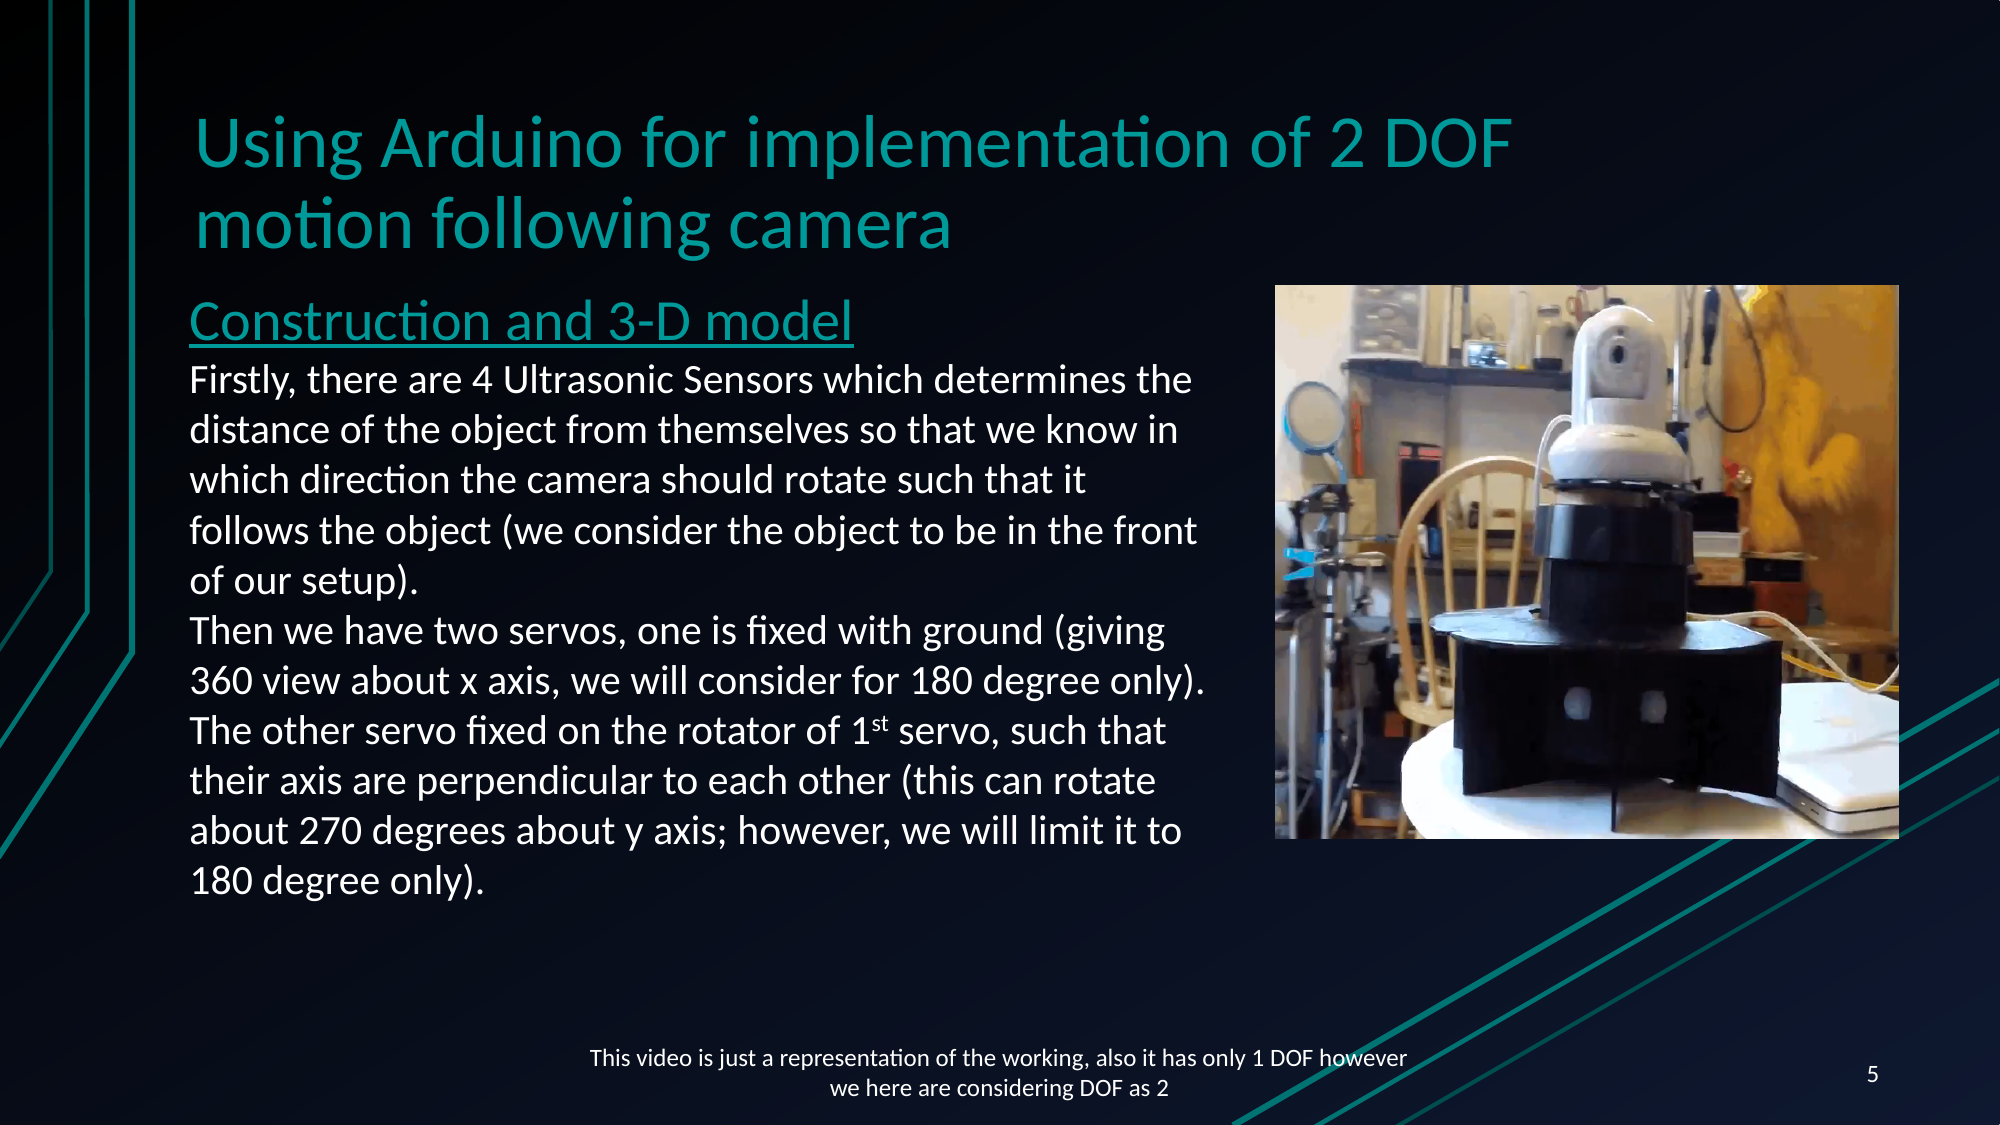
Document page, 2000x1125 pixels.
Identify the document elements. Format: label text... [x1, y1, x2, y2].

footer This video is just a representation of the working, also it has only 1 DOF however we here are considering DOF as 2 [566, 1041, 1433, 1102]
title Using Arduino for implementation of 2 DOF motion following camera [174, 75, 1763, 275]
slide_number 5 [1732, 1042, 1900, 1103]
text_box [1274, 284, 1900, 841]
text_box Construction and 3-D model Firstly, there are 4 Ultrasonic Sensors which determines the distance of the object from themselves so that we know in which direction the camera should rotate such that it follows the object (we consider the object to be in the front of our setup). Then we have two servos, one is fixed with ground (giving 360 view about x axis, we will consider for 180 degree only). The other servo fixed on the rotator of 1st servo, such that their axis are perpendicular to each other (this can rotate about 270 degrees about y axis; however, we will limit it to 180 degree only). [174, 274, 1225, 910]
